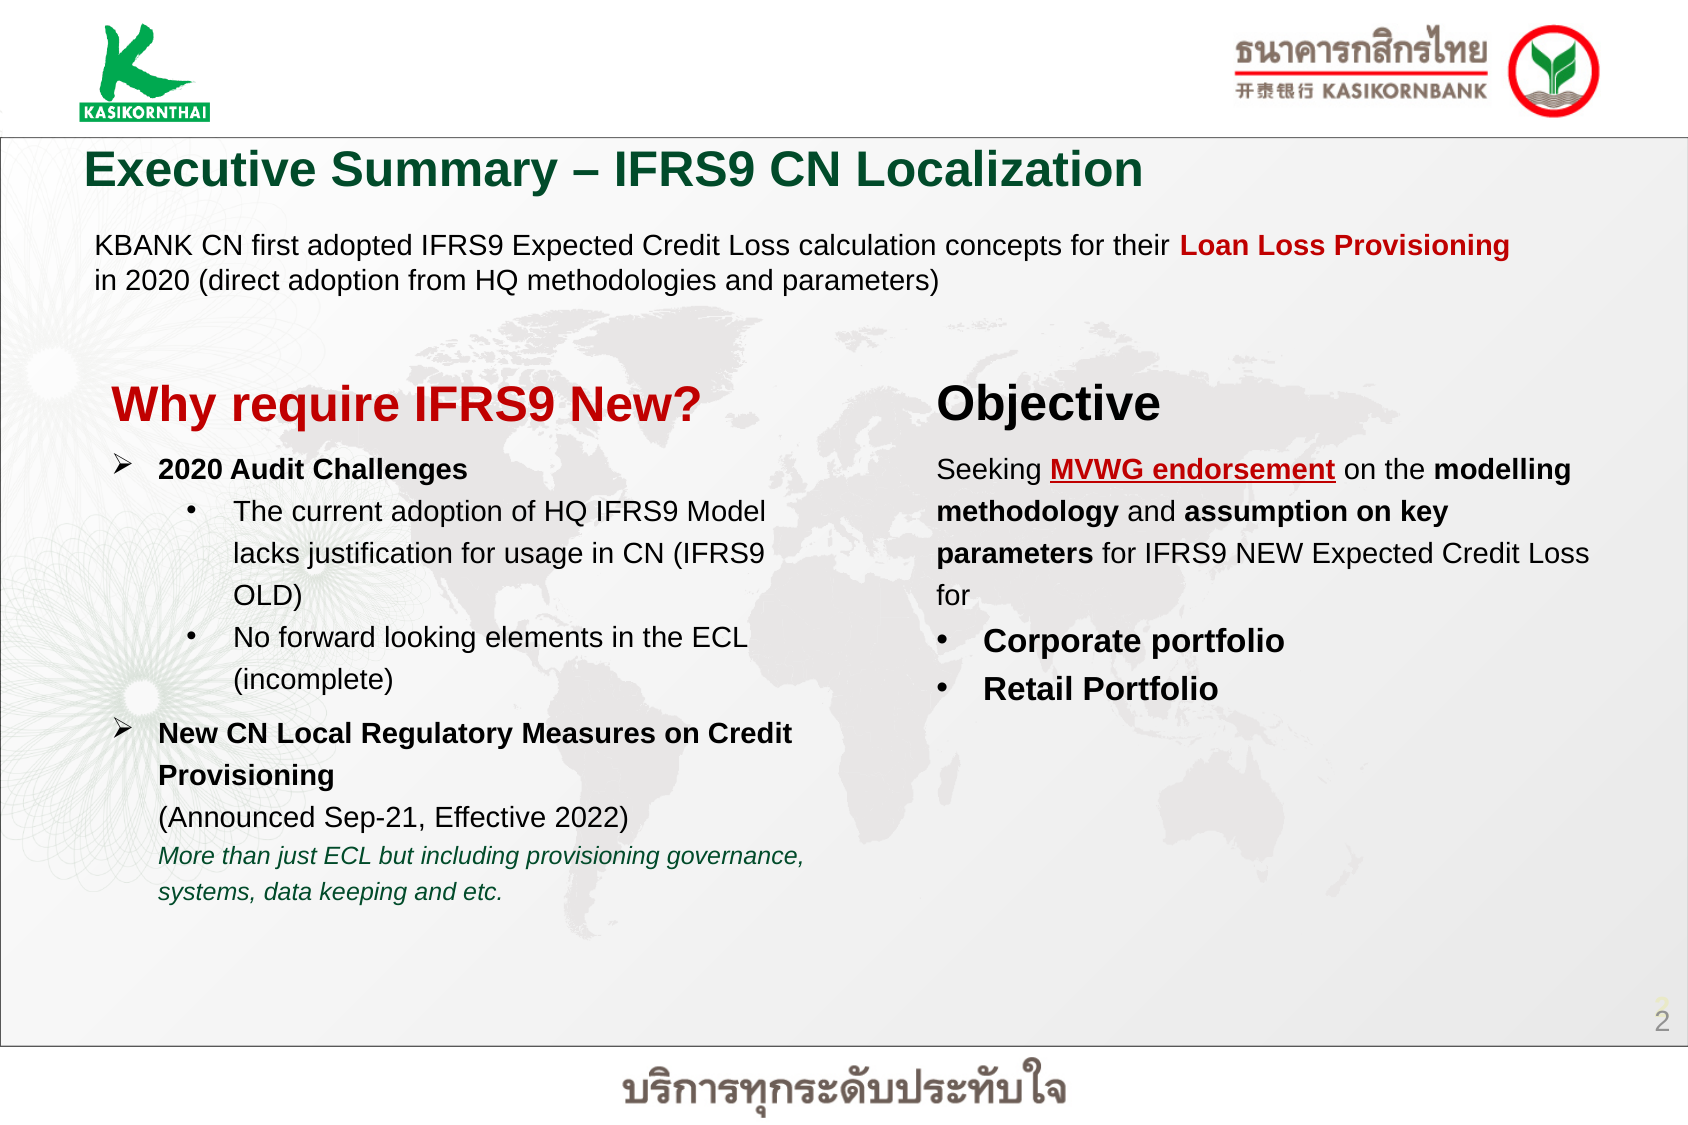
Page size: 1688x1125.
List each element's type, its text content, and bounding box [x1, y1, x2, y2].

text_box Executive Summary – IFRS9 CN Localization [67, 135, 1333, 194]
picture [1233, 23, 1601, 120]
picture [0, 1049, 1688, 1125]
text_box KBANK CN first adopted IFRS9 Expected Credit Loss calculation concepts for their Loan Loss Provisioning in 2020 (direct adoption from HQ methodologies and parameters) [62, 194, 1548, 331]
text_box Objective Seeking MVWG endorsement on the modelling methodology and assumption on key parameters for IFRS9 NEW Expected Credit Loss for Corporate portfolio Retail Portfolio [904, 327, 1646, 752]
picture [79, 23, 210, 122]
text_box Why require IFRS9 New? 2020 Audit Challenges The current adoption of HQ IFRS9 Model lacks justification for usage in CN (IFRS9 OLD) No forward looking elements in the ECL (incomplete) New CN Local Regulatory Measures on Credit Provisioning (Announced Sep-21, Effective 2022) More than just ECL but including provisioning governance, systems, data keeping and etc. [79, 331, 871, 1024]
